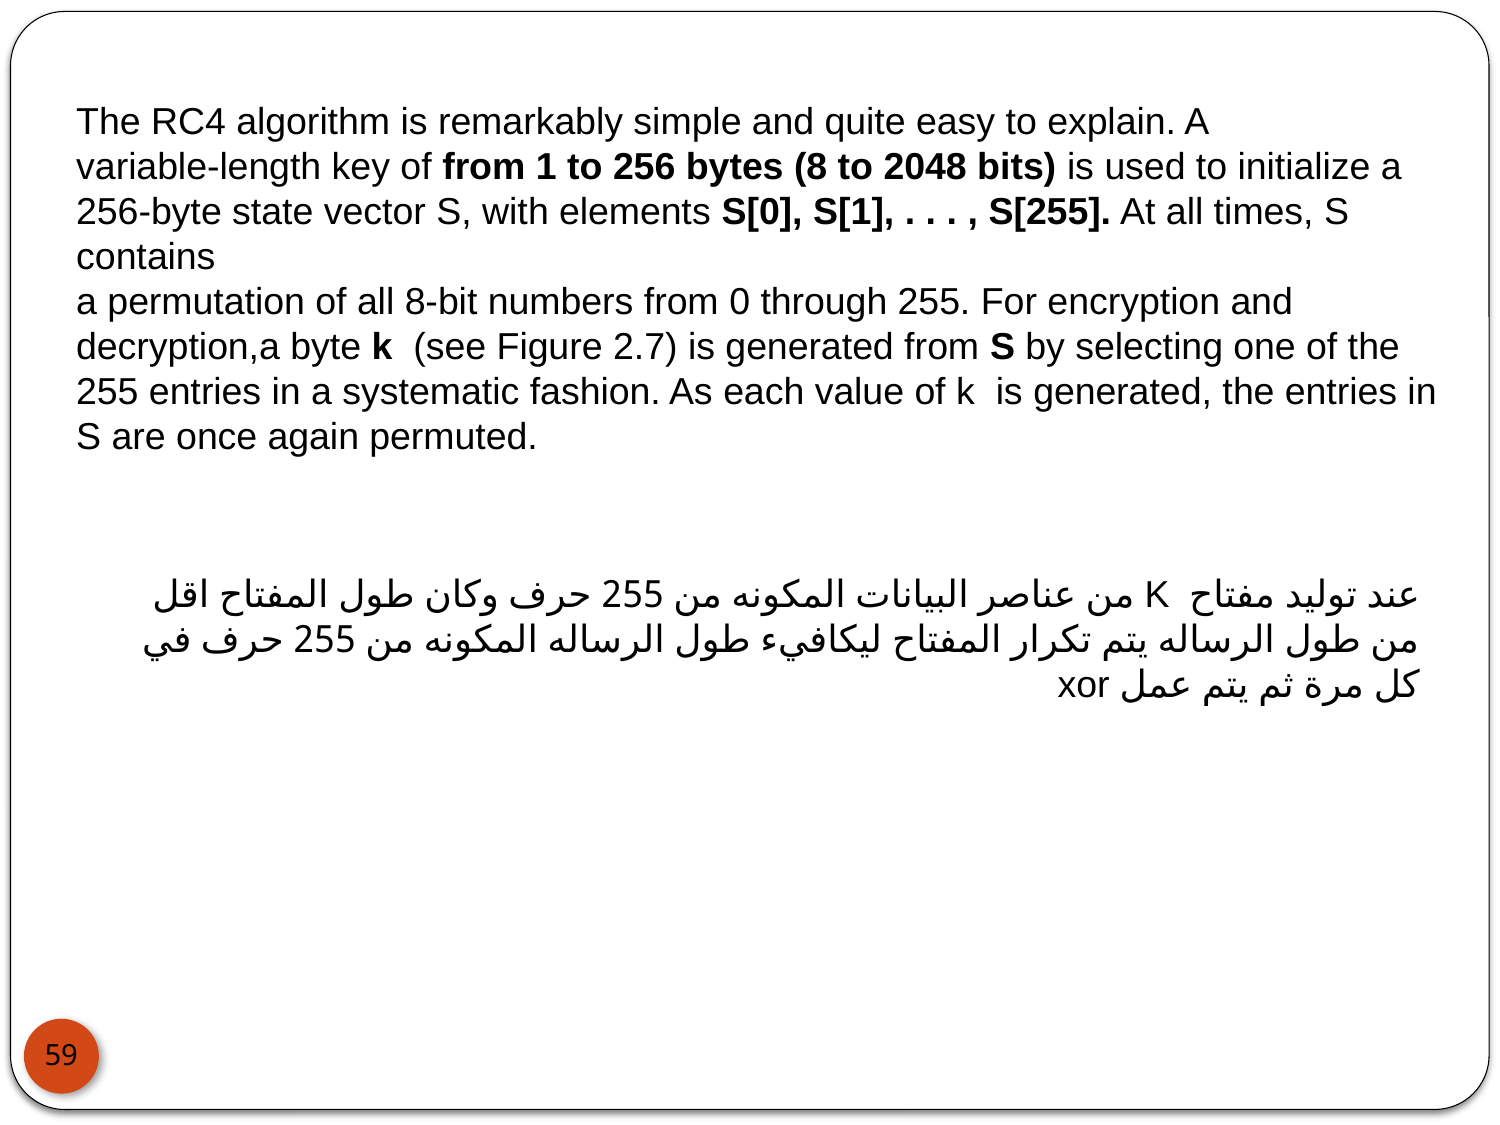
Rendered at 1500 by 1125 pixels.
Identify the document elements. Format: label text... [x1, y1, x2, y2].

text_box The RC4 algorithm is remarkably simple and quite easy to explain. A variable-length key of from 1 to 256 bytes (8 to 2048 bits) is used to initialize a 256-byte state vector S, with elements S[0], S[1], . . . , S[255]. At all times, S contains a permutation of all 8-bit numbers from 0 through 255. For encryption and decryption,a byte k (see Figure 2.7) is generated from S by selecting one of the 255 entries in a systematic fashion. As each value of k is generated, the entries in S are once again permuted. [61, 89, 1463, 465]
slide_number 59 [23, 1018, 99, 1094]
text_box عند توليد مفتاح K من عناصر البيانات المكونه من 255 حرف وكان طول المفتاح اقل من طول الرساله يتم تكرار المفتاح ليكافيء طول الرساله المكونه من 255 حرف في كل مرة ثم يتم عمل xor [112, 562, 1435, 713]
